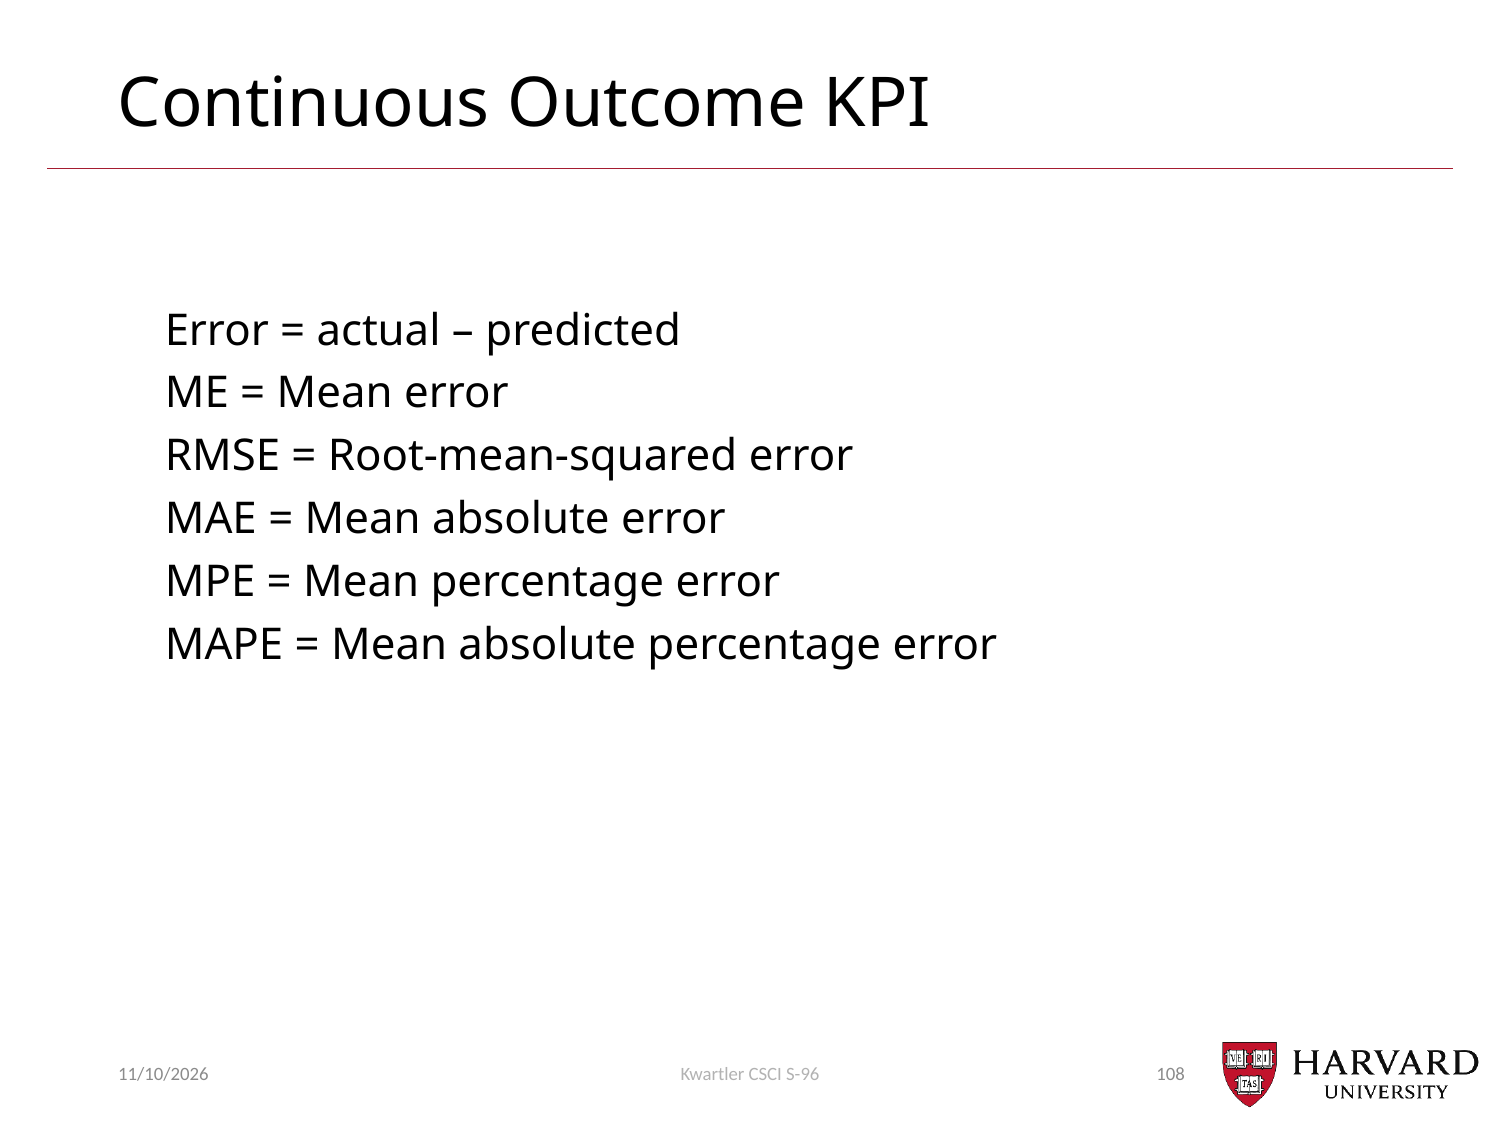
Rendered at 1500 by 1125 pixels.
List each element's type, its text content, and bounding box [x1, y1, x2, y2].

footer Kwartler CSCI S-96 [496, 1042, 1004, 1103]
picture [1200, 1024, 1500, 1125]
slide_number 108 [1059, 1042, 1200, 1103]
title Continuous Outcome KPI [103, 59, 1397, 157]
text_box Error = actual – predicted ME = Mean error RMSE = Root-mean-squared error MAE = Mean absolute error MPE = Mean percentage error MAPE = Mean absolute percentage error [149, 299, 1425, 988]
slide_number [103, 1042, 441, 1103]
